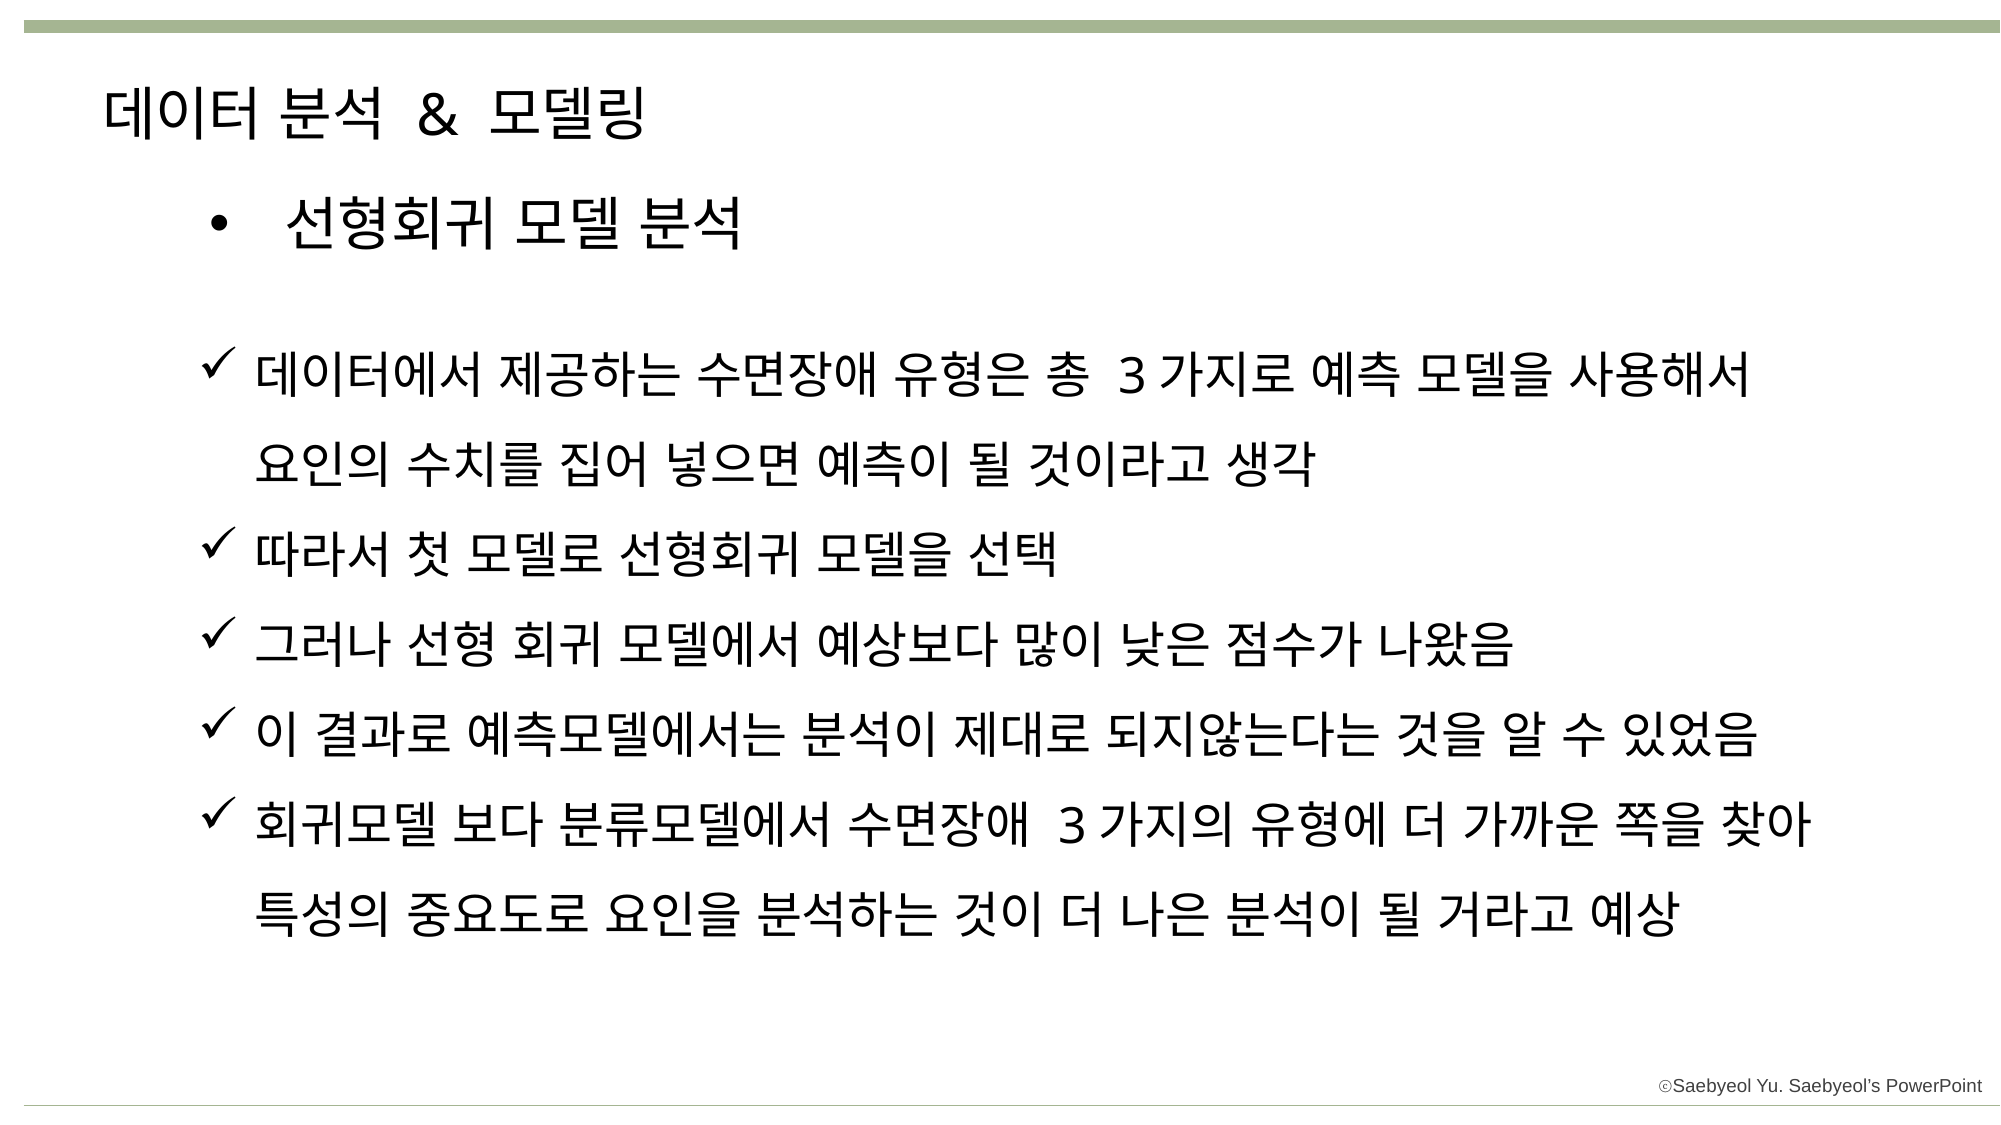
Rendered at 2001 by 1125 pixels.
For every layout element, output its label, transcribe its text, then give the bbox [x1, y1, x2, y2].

text_box 데이터 분석 & 모델링 [87, 69, 664, 155]
text_box 데이터에서 제공하는 수면장애 유형은 총 3가지로 예측 모델을 사용해서 요인의 수치를 집어 넣으면 예측이 될 것이라고 생각 따라서 첫 모델로 선형회귀 모델을 선택 그러나 선형 회귀 모델에서 예상보다 많이 낮은 점수가 나왔음 이 결과로 예측모델에서는 분석이 제대로 되지않는다는 것을 알 수 있었음 회귀모델 보다 분류모델에서 수면장애 3가지의 유형에 더 가까운 쪽을 찾아 특성의 중요도로 요인을 분석하는 것이 더 나은 분석이 될 거라고 예상 [183, 306, 1843, 951]
text_box 선형회귀 모델 분석 [194, 179, 760, 265]
